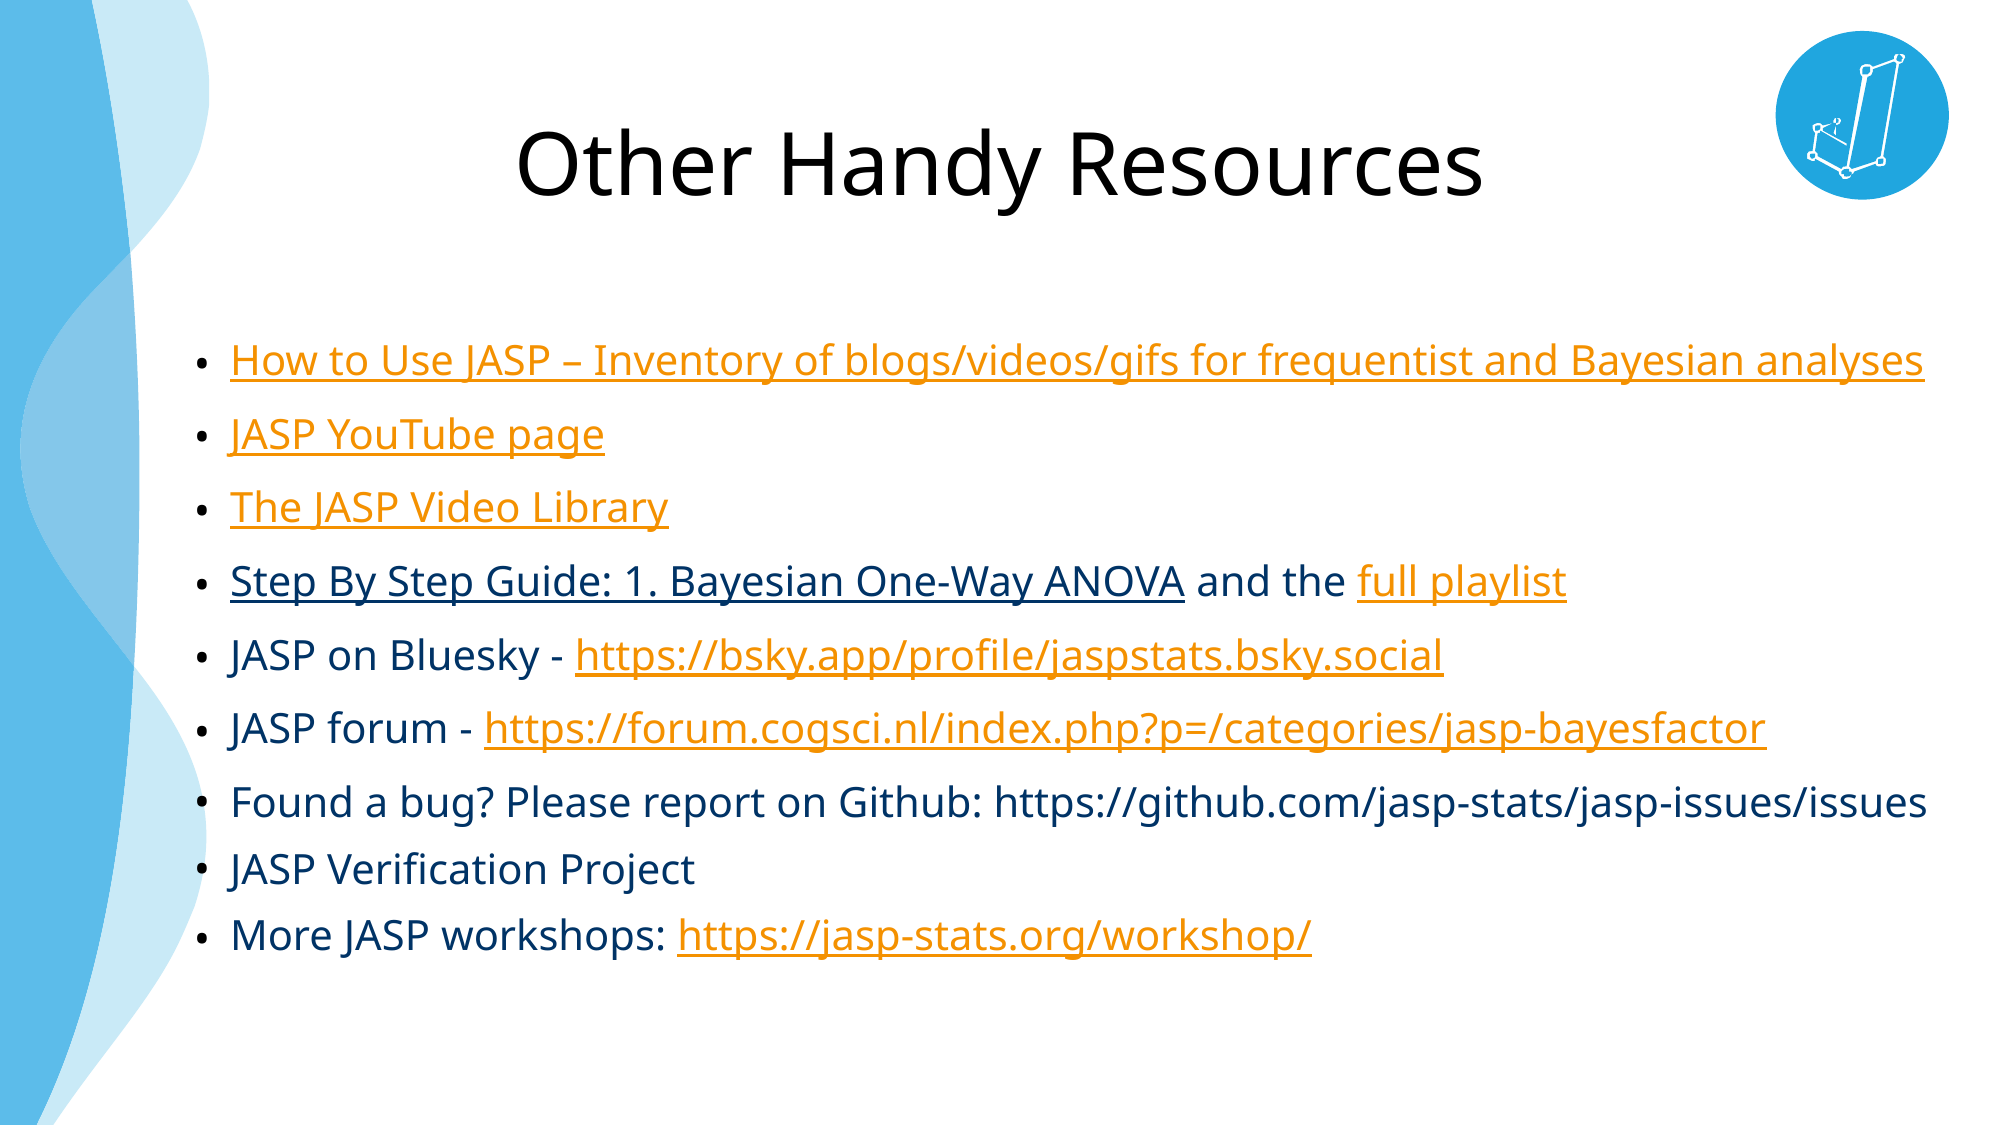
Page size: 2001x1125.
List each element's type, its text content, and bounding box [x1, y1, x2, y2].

title Other Handy Resources [137, 74, 1863, 263]
list How to Use JASP – Inventory of blogs/videos/gifs for frequentist and Bayesian analyses JASP YouTube page The JASP Video Library Step By Step Guide: 1. Bayesian One-Way ANOVA and the full playlist JASP on Bluesky - https://bsky.app/profile/jaspstats.bsky.social JASP forum - https://forum.cogsci.nl/index.php?p=/categories/jasp-bayesfactor Found a bug? Please report on Github: https://github.com/jasp-stats/jasp-issues/issues JASP Verification Project More JASP workshops: https://jasp-stats.org/workshop/ [179, 326, 2000, 1041]
